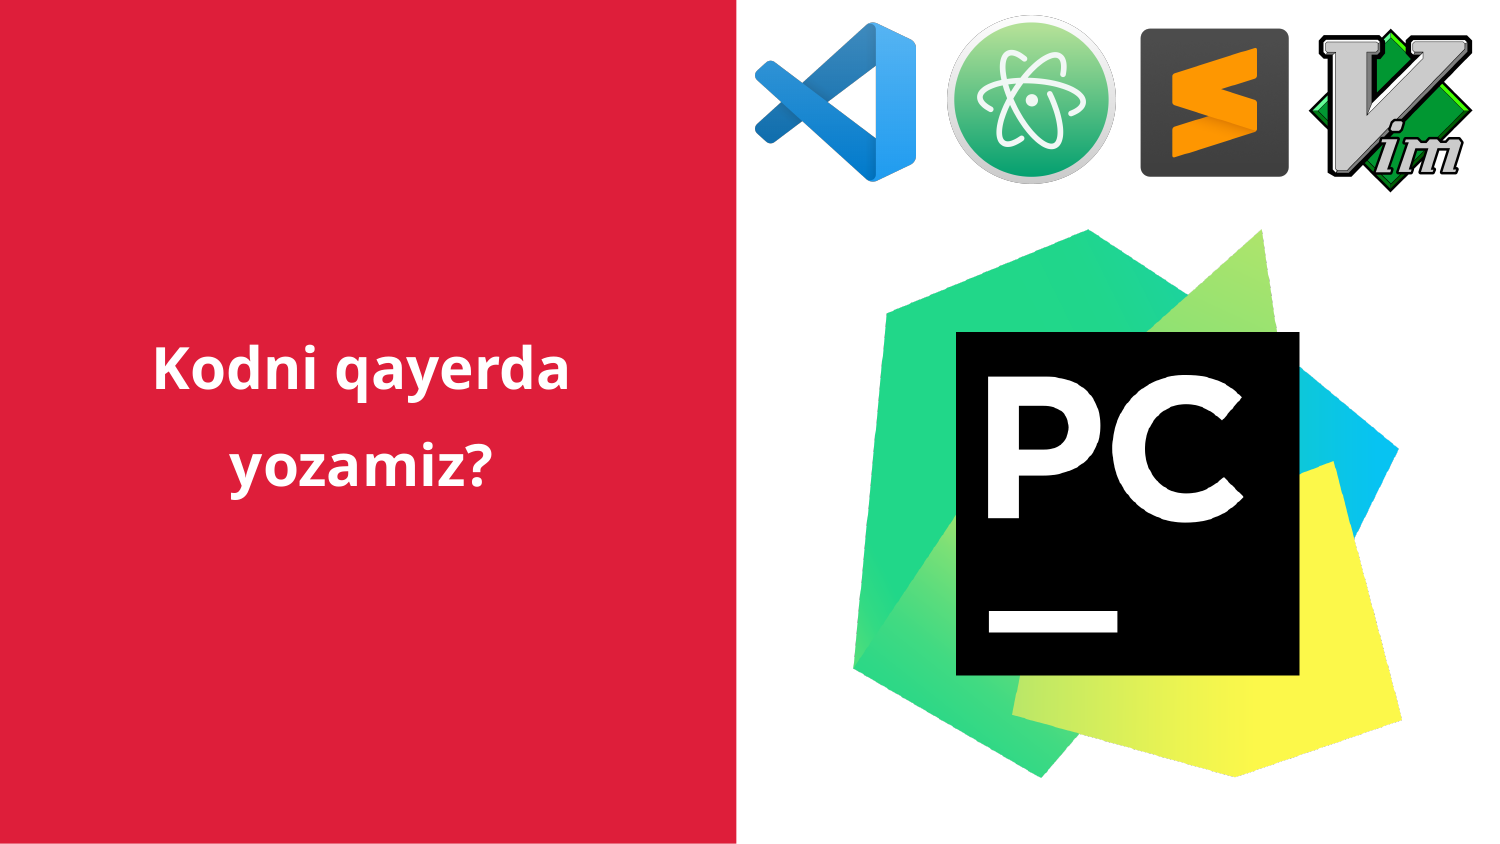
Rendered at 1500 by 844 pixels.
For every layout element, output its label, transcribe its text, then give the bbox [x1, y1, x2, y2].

picture [852, 229, 1402, 778]
picture [1130, 17, 1300, 187]
text_box [0, 0, 737, 844]
picture [947, 15, 1116, 184]
picture [1306, 26, 1475, 196]
text_box Kodni qayerda yozamiz? [60, 303, 664, 380]
picture [755, 22, 916, 183]
